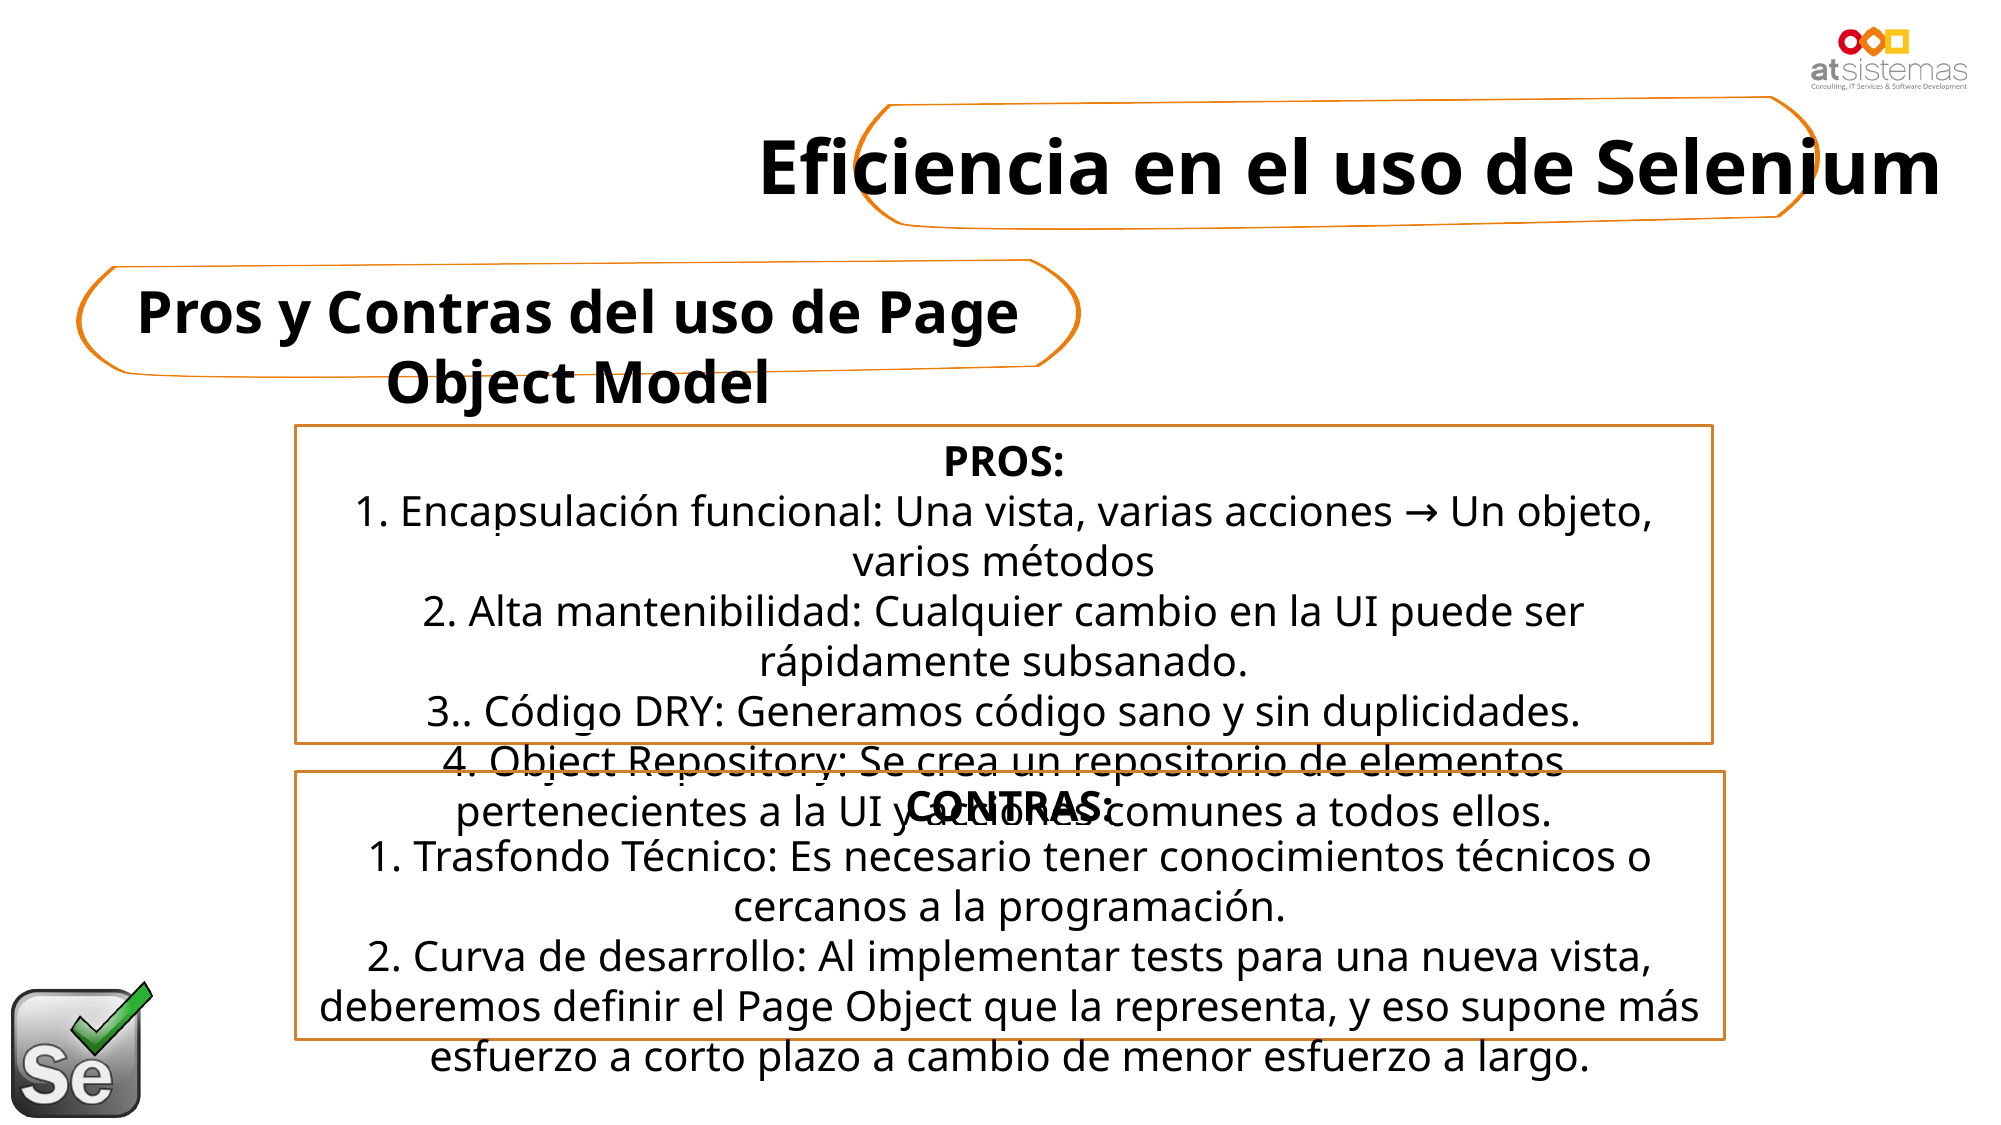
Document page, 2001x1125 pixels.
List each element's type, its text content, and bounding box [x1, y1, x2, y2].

text_box CONTRAS: 1. Trasfondo Técnico: Es necesario tener conocimientos técnicos o cercanos a la programación. 2. Curva de desarrollo: Al implementar tests para una nueva vista, deberemos definir el Page Object que la representa, y eso supone más esfuerzo a corto plazo a cambio de menor esfuerzo a largo. [295, 771, 1725, 1040]
picture [76, 259, 1081, 378]
picture [11, 968, 166, 1118]
text_box Eficiencia en el uso de Selenium [661, 112, 2000, 307]
picture [853, 2, 1992, 230]
text_box PROS: 1. Encapsulación funcional: Una vista, varias acciones → Un objeto, varios métodos 2. Alta mantenibilidad: Cualquier cambio en la UI puede ser rápidamente subsanado. 3.. Código DRY: Generamos código sano y sin duplicidades. 4. Object Repository: Se crea un repositorio de elementos pertenecientes a la UI y acciones comunes a todos ellos. [295, 425, 1713, 744]
